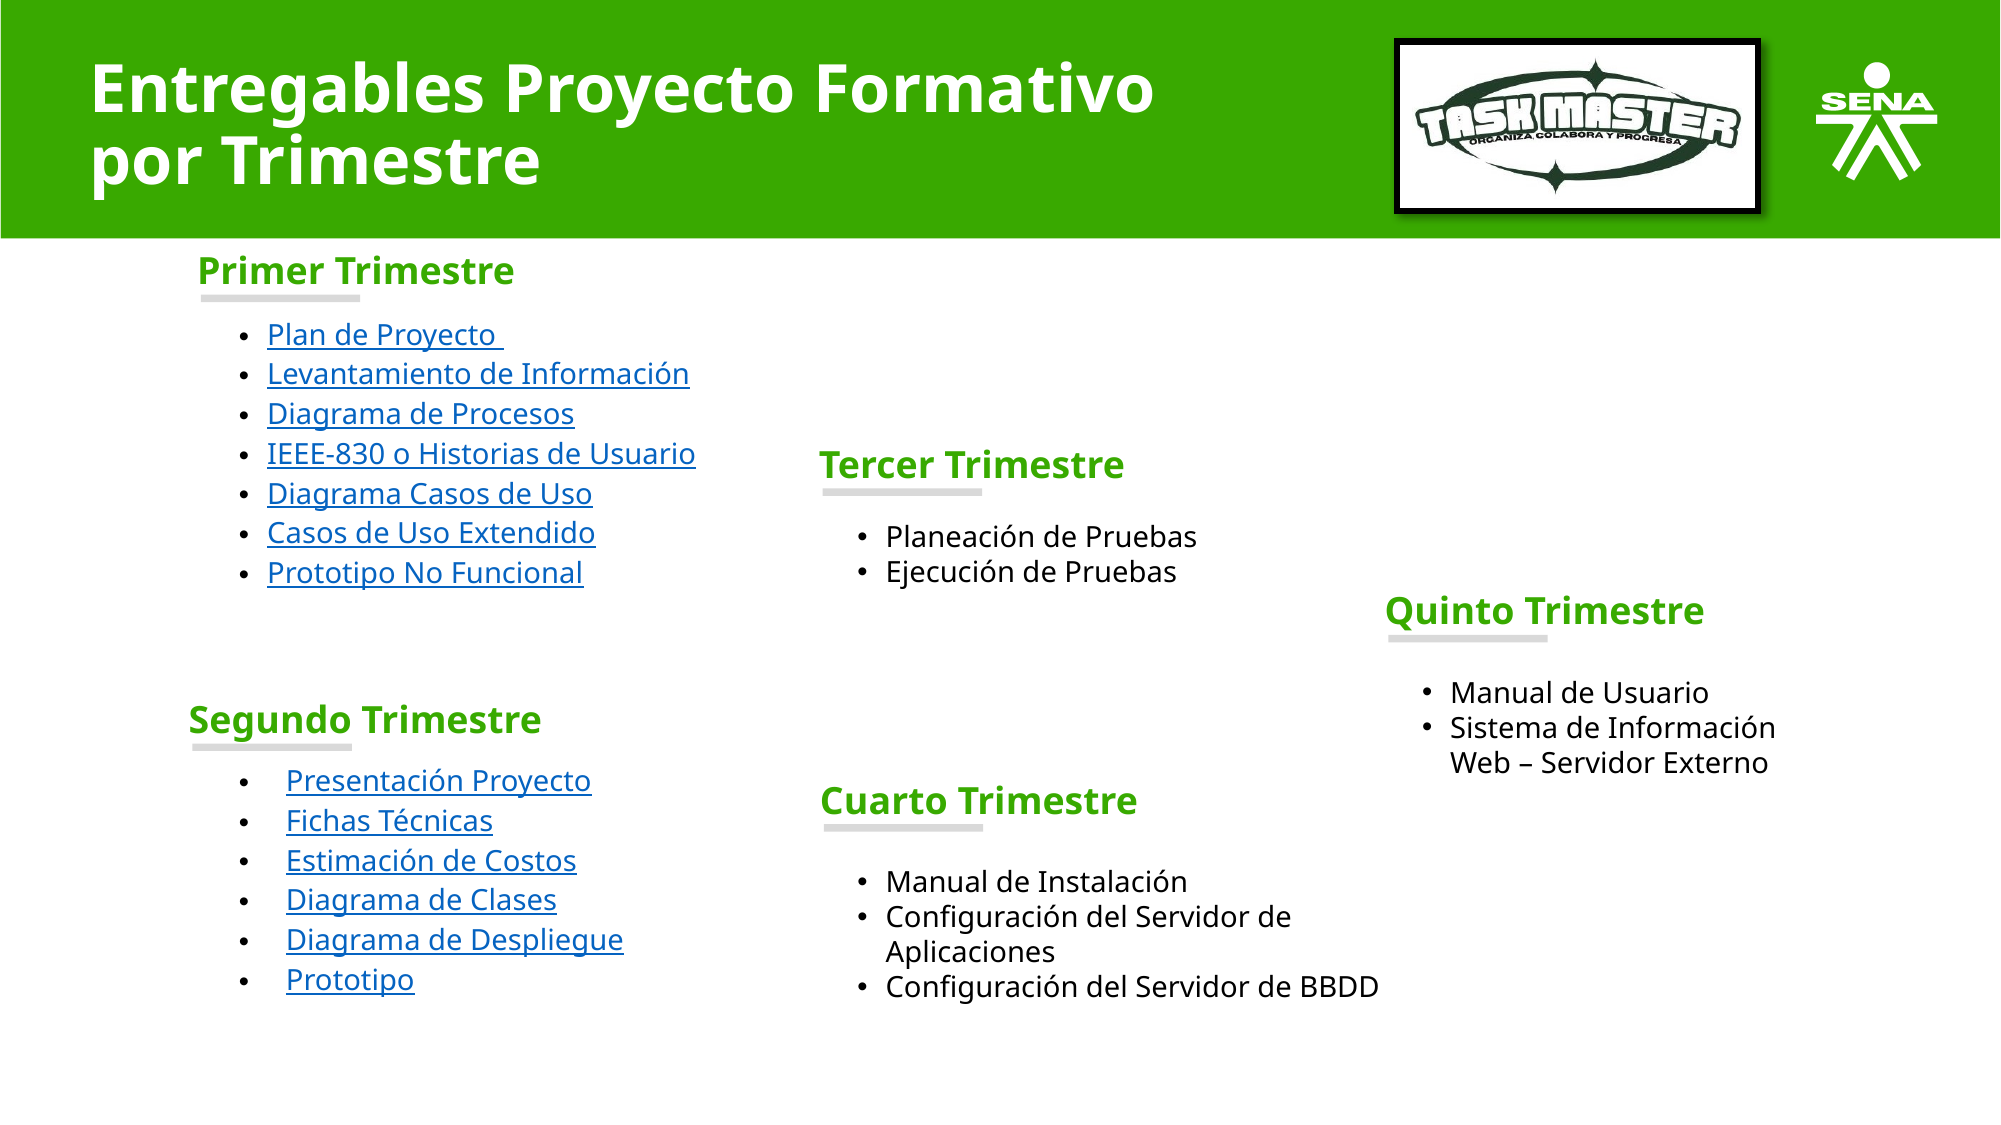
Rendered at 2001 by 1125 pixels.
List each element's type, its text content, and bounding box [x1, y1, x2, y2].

text_box Manual de Instalación Configuración del Servidor de Aplicaciones Configuración del Servidor de BBDD [842, 856, 1476, 1011]
text_box Manual de Usuario Sistema de Información Web – Servidor Externo [1407, 666, 1859, 787]
picture [0, 0, 2001, 1125]
text_box Planeación de Pruebas Ejecución de Pruebas [842, 511, 1476, 596]
text_box Presentación Proyecto Fichas Técnicas Estimación de Costos Diagrama de Clases Diagrama de Despliegue Prototipo [224, 754, 857, 1009]
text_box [804, 438, 1336, 496]
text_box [805, 774, 1337, 832]
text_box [1369, 585, 1902, 643]
text_box Plan de Proyecto Levantamiento de Información Diagrama de Procesos IEEE-830 o Historias de Usuario Diagrama Casos de Uso Casos de Uso Extendido Prototipo No Funcional [224, 308, 857, 602]
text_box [182, 245, 714, 303]
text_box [173, 693, 706, 751]
title Entregables Proyecto Formativo por Trimestre [74, 18, 1800, 236]
